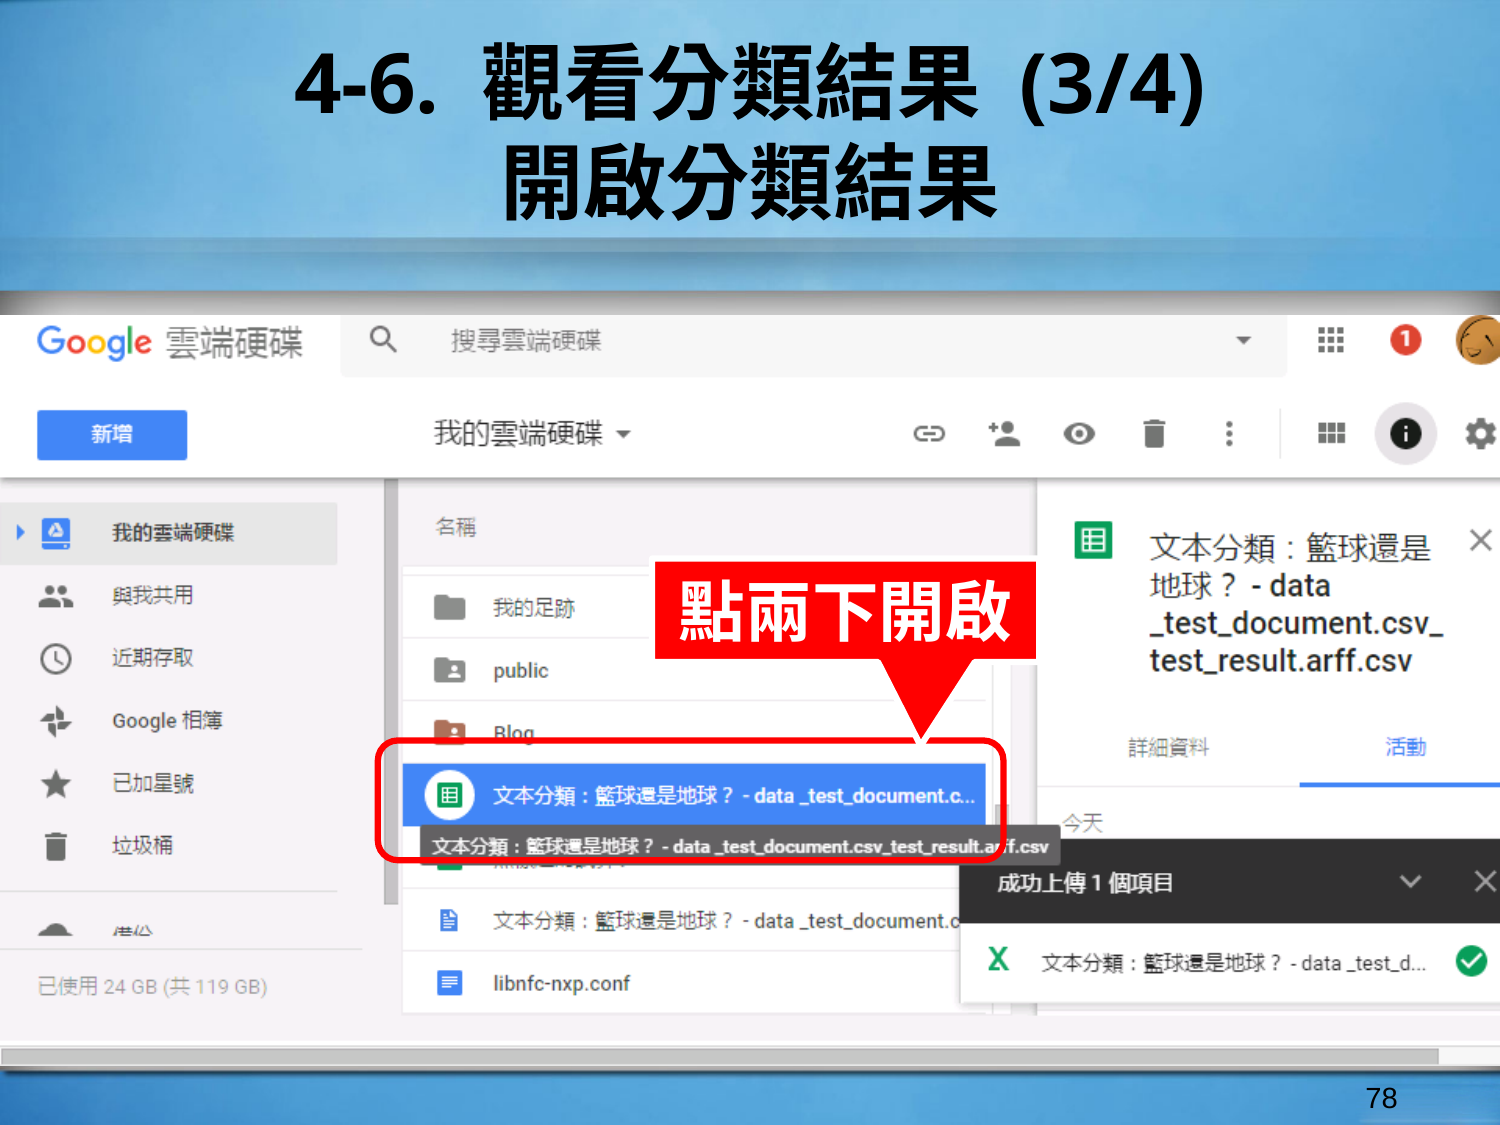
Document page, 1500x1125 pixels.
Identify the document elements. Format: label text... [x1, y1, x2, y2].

title 4-6. 觀看分類結果 (3/4) 開啟分類結果 [78, 27, 1422, 232]
picture [0, 0, 1500, 1125]
slide_number ‹#› [1350, 1075, 1488, 1118]
